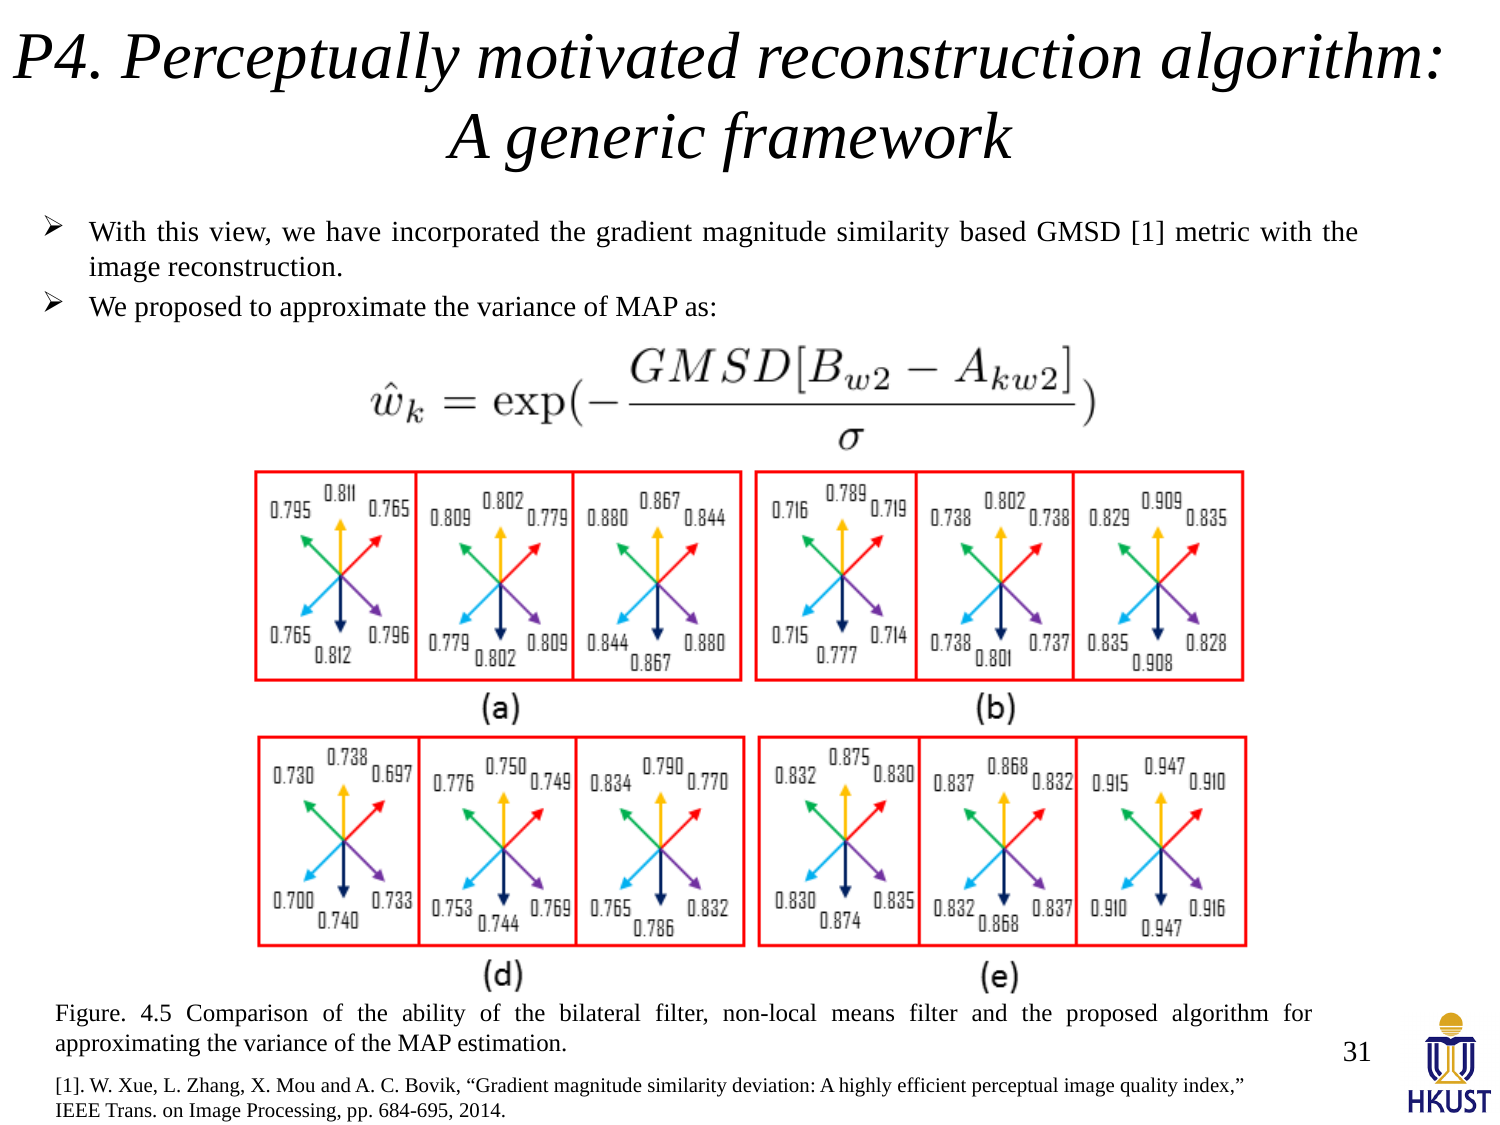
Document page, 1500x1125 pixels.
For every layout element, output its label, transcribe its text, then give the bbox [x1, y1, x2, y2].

list With this view, we have incorporated the gradient magnitude similarity based GMSD [1] metric with the image reconstruction. We proposed to approximate the variance of MAP as: [17, 204, 1375, 818]
picture [253, 469, 1252, 1006]
picture [332, 325, 1130, 459]
text_box Figure. 4.5 Comparison of the ability of the bilateral filter, non-local means filter and the proposed algorithm for approximating the variance of the MAP estimation. [40, 988, 1329, 1064]
slide_number 31 [1329, 1025, 1388, 1064]
picture [1400, 1012, 1500, 1113]
text_box [1]. W. Xue, L. Zhang, X. Mou and A. C. Bovik, “Gradient magnitude similarity deviation: A highly efficient perceptual image quality index,” IEEE Trans. on Image Processing, pp. 684-695, 2014. [40, 1064, 1423, 1125]
title P4. Perceptually motivated reconstruction algorithm: A generic framework [0, 50, 1481, 213]
